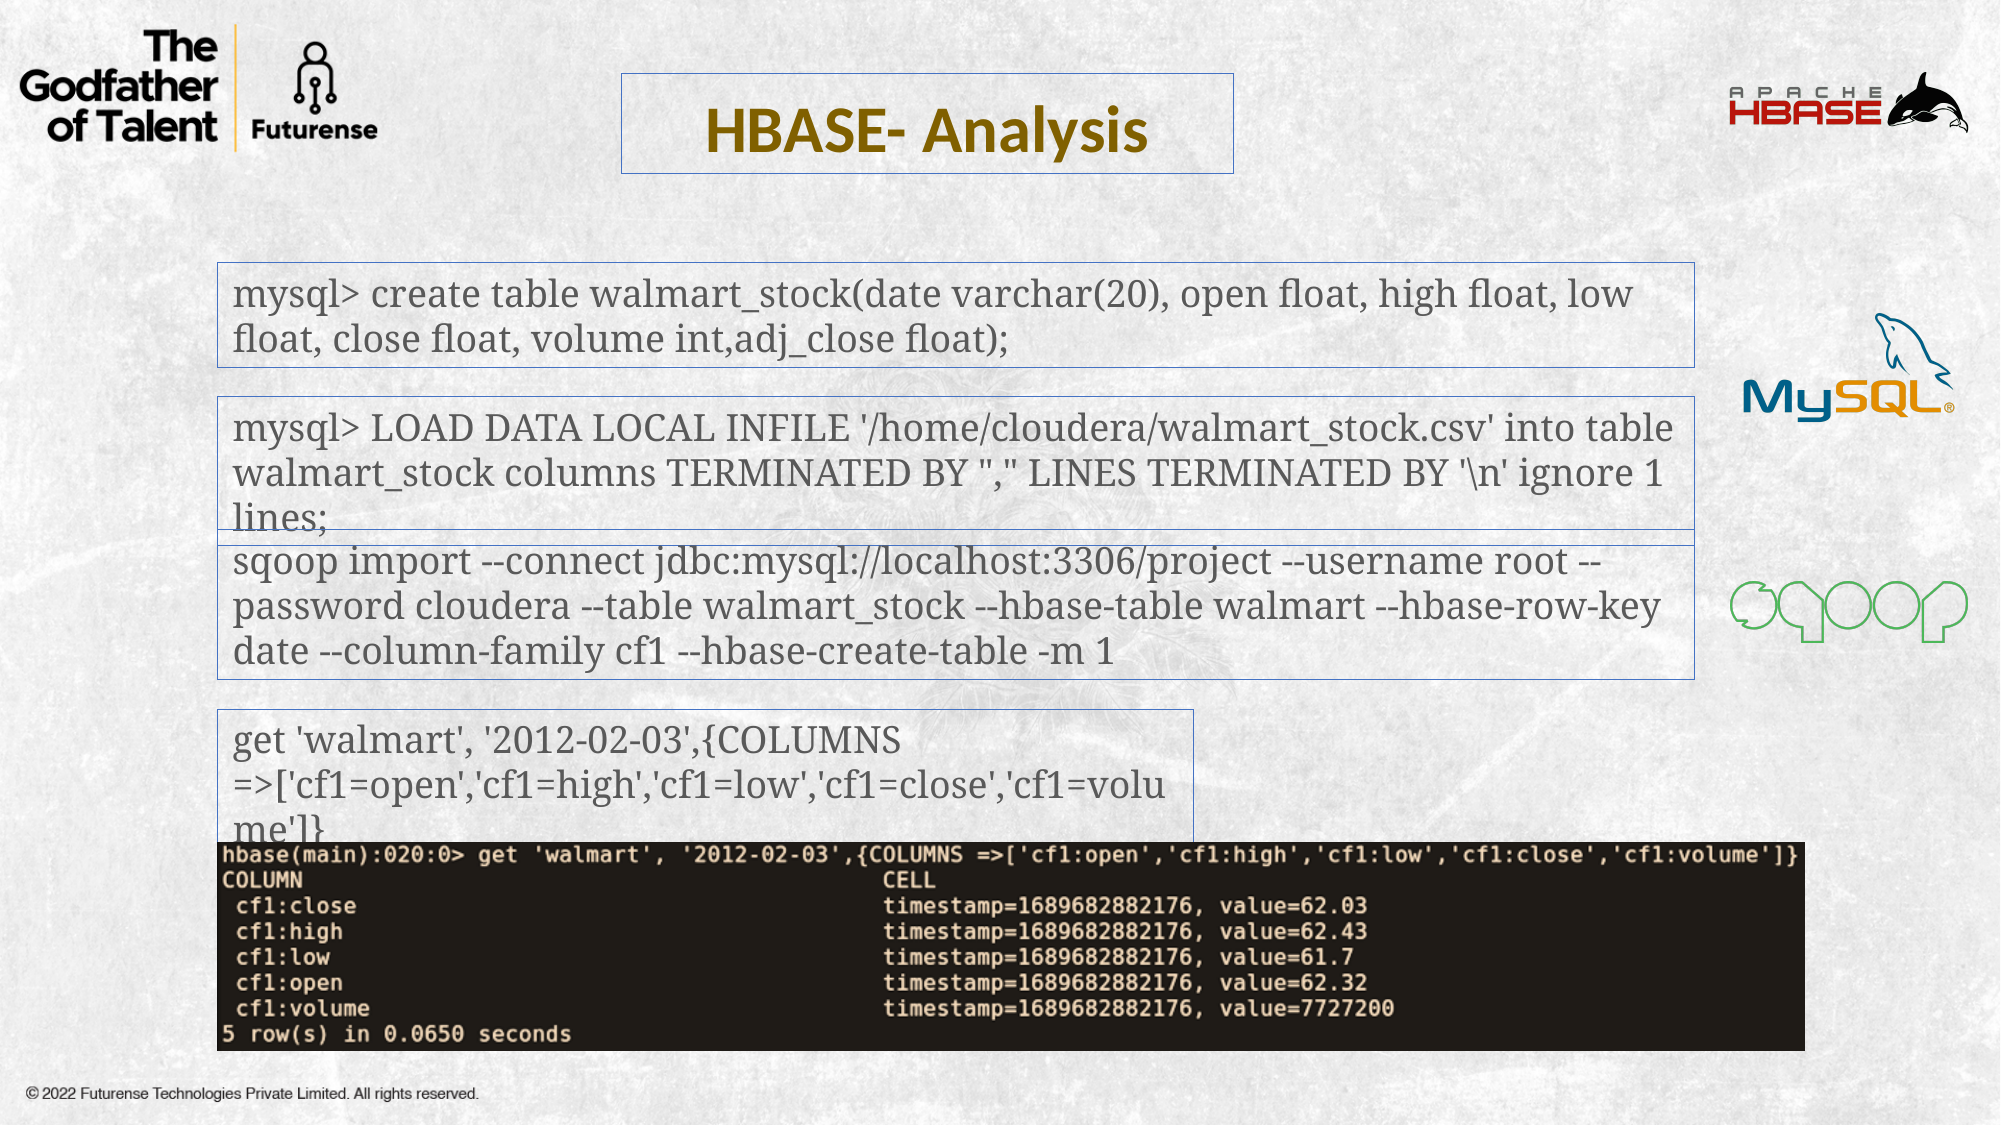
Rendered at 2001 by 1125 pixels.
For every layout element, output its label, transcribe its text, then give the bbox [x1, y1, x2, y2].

text_box sqoop import --connect jdbc:mysql://localhost:3306/project --username root --password cloudera --table walmart_stock --hbase-table walmart --hbase-row-key date --column-family cf1 --hbase-create-table -m 1 [217, 529, 1695, 680]
picture [0, 0, 2001, 1125]
text_box HBASE- Analysis [621, 73, 1234, 174]
text_box mysql> create table walmart_stock(date varchar(20), open float, high float, low float, close float, volume int,adj_close float); [217, 262, 1695, 368]
text_box get 'walmart', '2012-02-03',{COLUMNS =>['cf1=open','cf1=high','cf1=low','cf1=close','cf1=volume']} [217, 709, 1194, 842]
text_box mysql> LOAD DATA LOCAL INFILE '/home/cloudera/walmart_stock.csv' into table walmart_stock columns TERMINATED BY "," LINES TERMINATED BY '\n' ignore 1 lines; [217, 396, 1695, 529]
